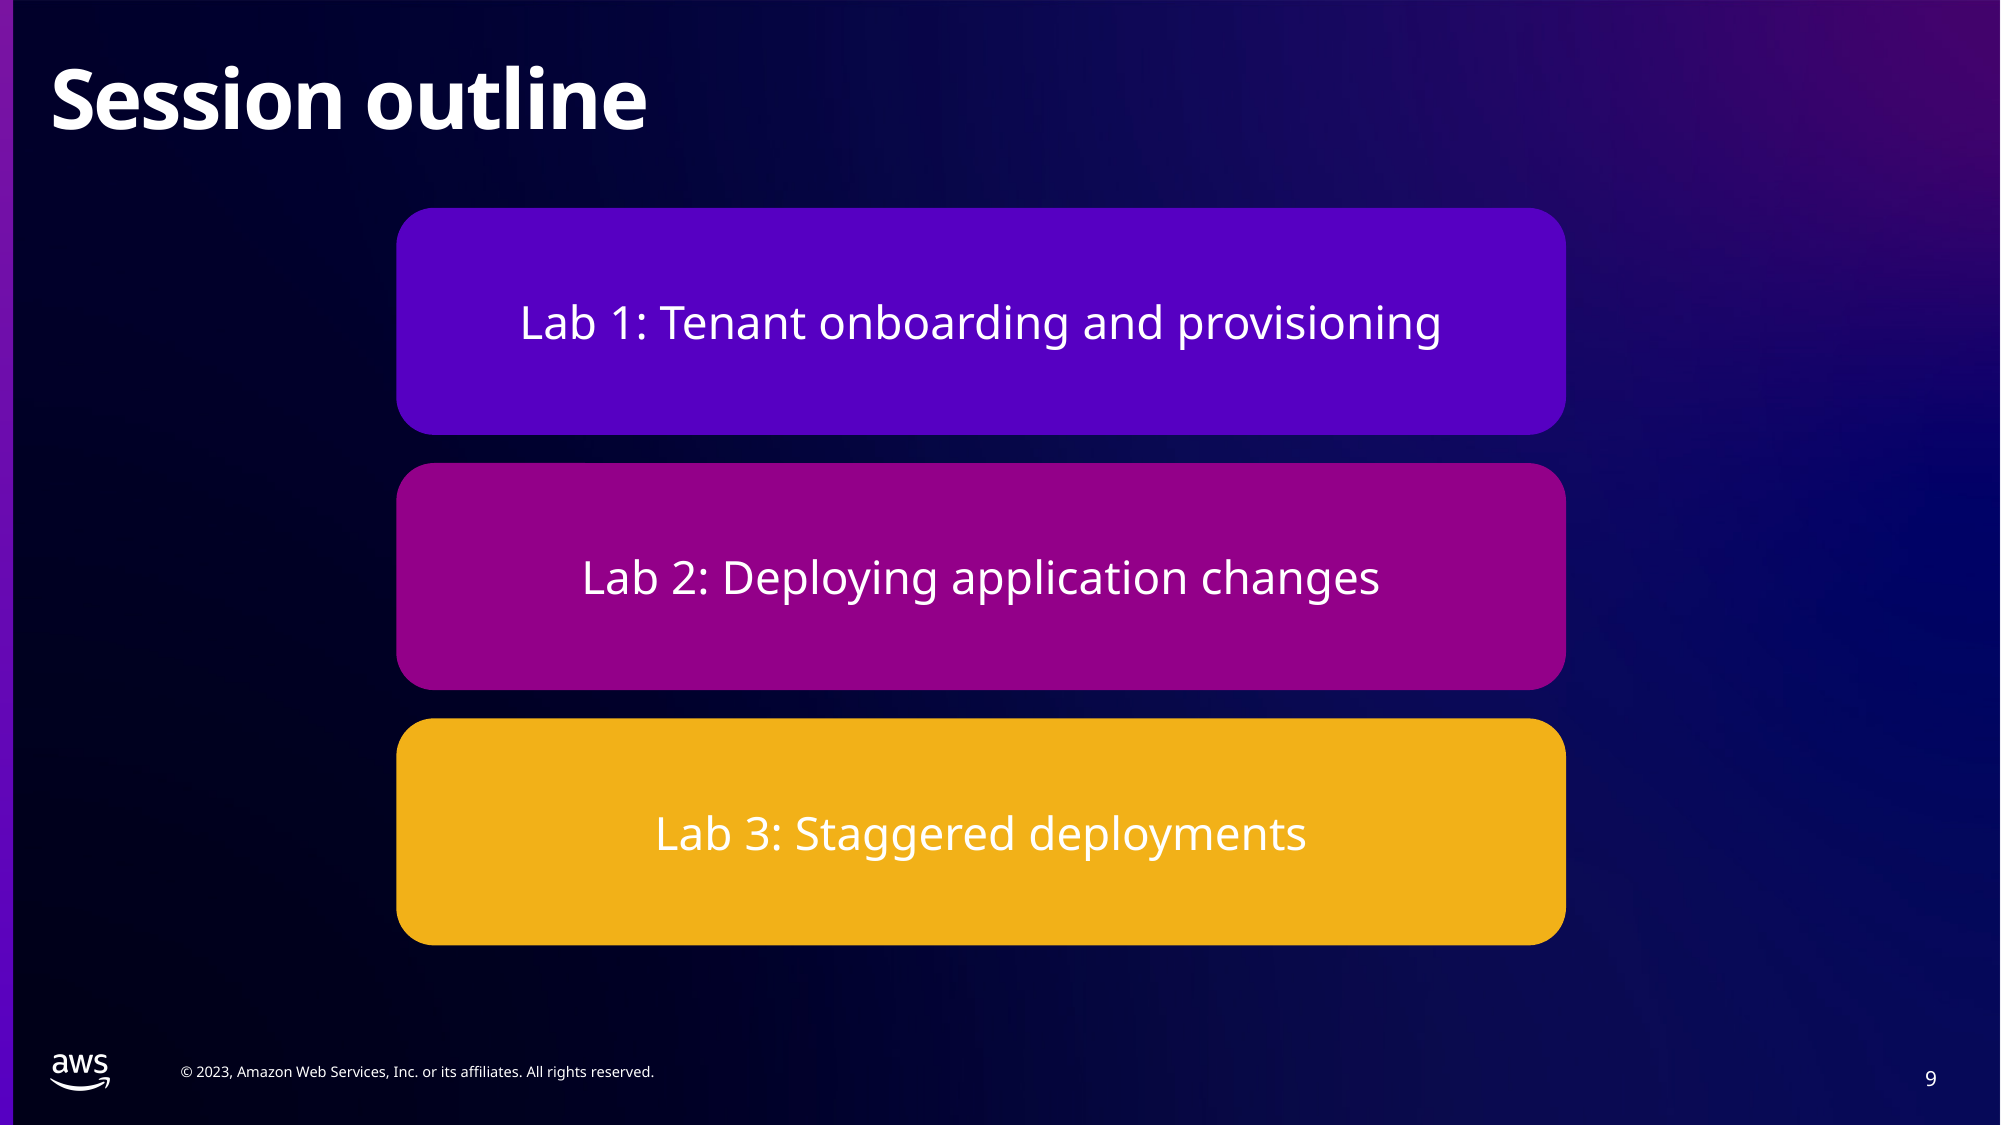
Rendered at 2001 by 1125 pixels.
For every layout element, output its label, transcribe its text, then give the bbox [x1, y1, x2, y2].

picture [13, 0, 2001, 1125]
text_box Lab 2: Deploying application changes [396, 462, 1567, 691]
slide_number 9 [1502, 1050, 1952, 1111]
text_box Lab 1: Tenant onboarding and provisioning [395, 206, 1568, 436]
title Session outline [50, 50, 1950, 155]
text_box Lab 3: Staggered deployments [395, 717, 1568, 947]
